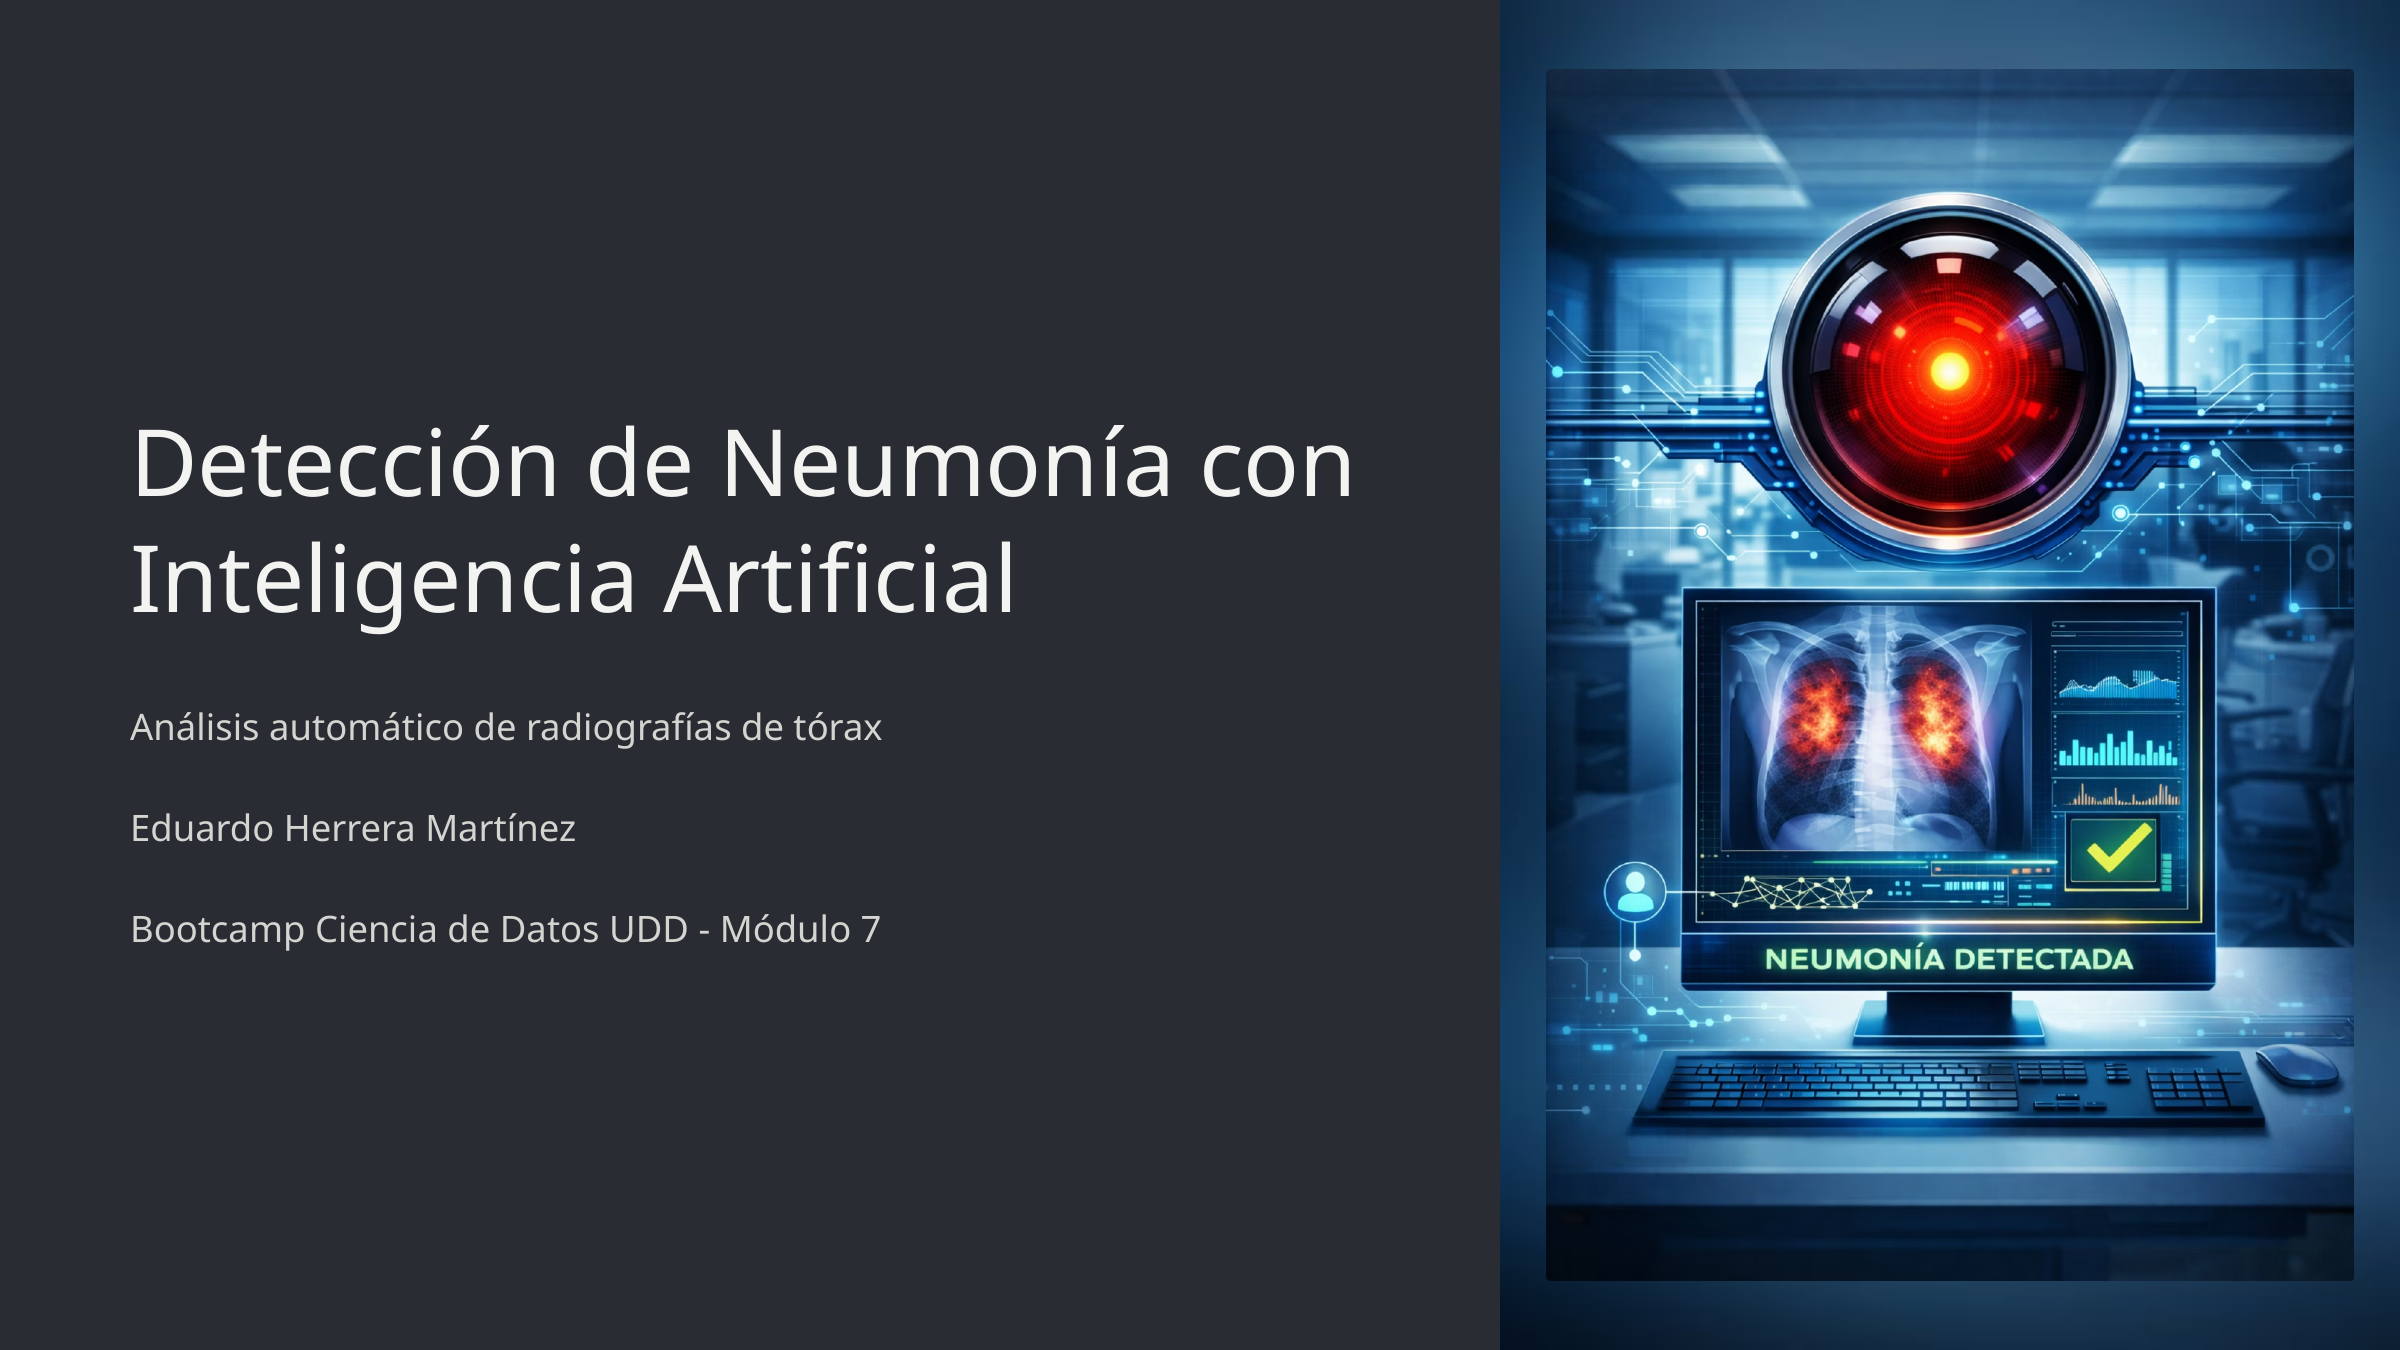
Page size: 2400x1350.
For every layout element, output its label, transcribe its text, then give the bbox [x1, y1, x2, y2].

text_box Análisis automático de radiografías de tórax [130, 687, 1370, 748]
text_box Bootcamp Ciencia de Datos UDD - Módulo 7 [130, 890, 1370, 951]
text_box Eduardo Herrera Martínez [130, 789, 1370, 849]
picture [1499, 0, 2400, 1350]
text_box Detección de Neumonía con Inteligencia Artificial [130, 399, 1370, 633]
